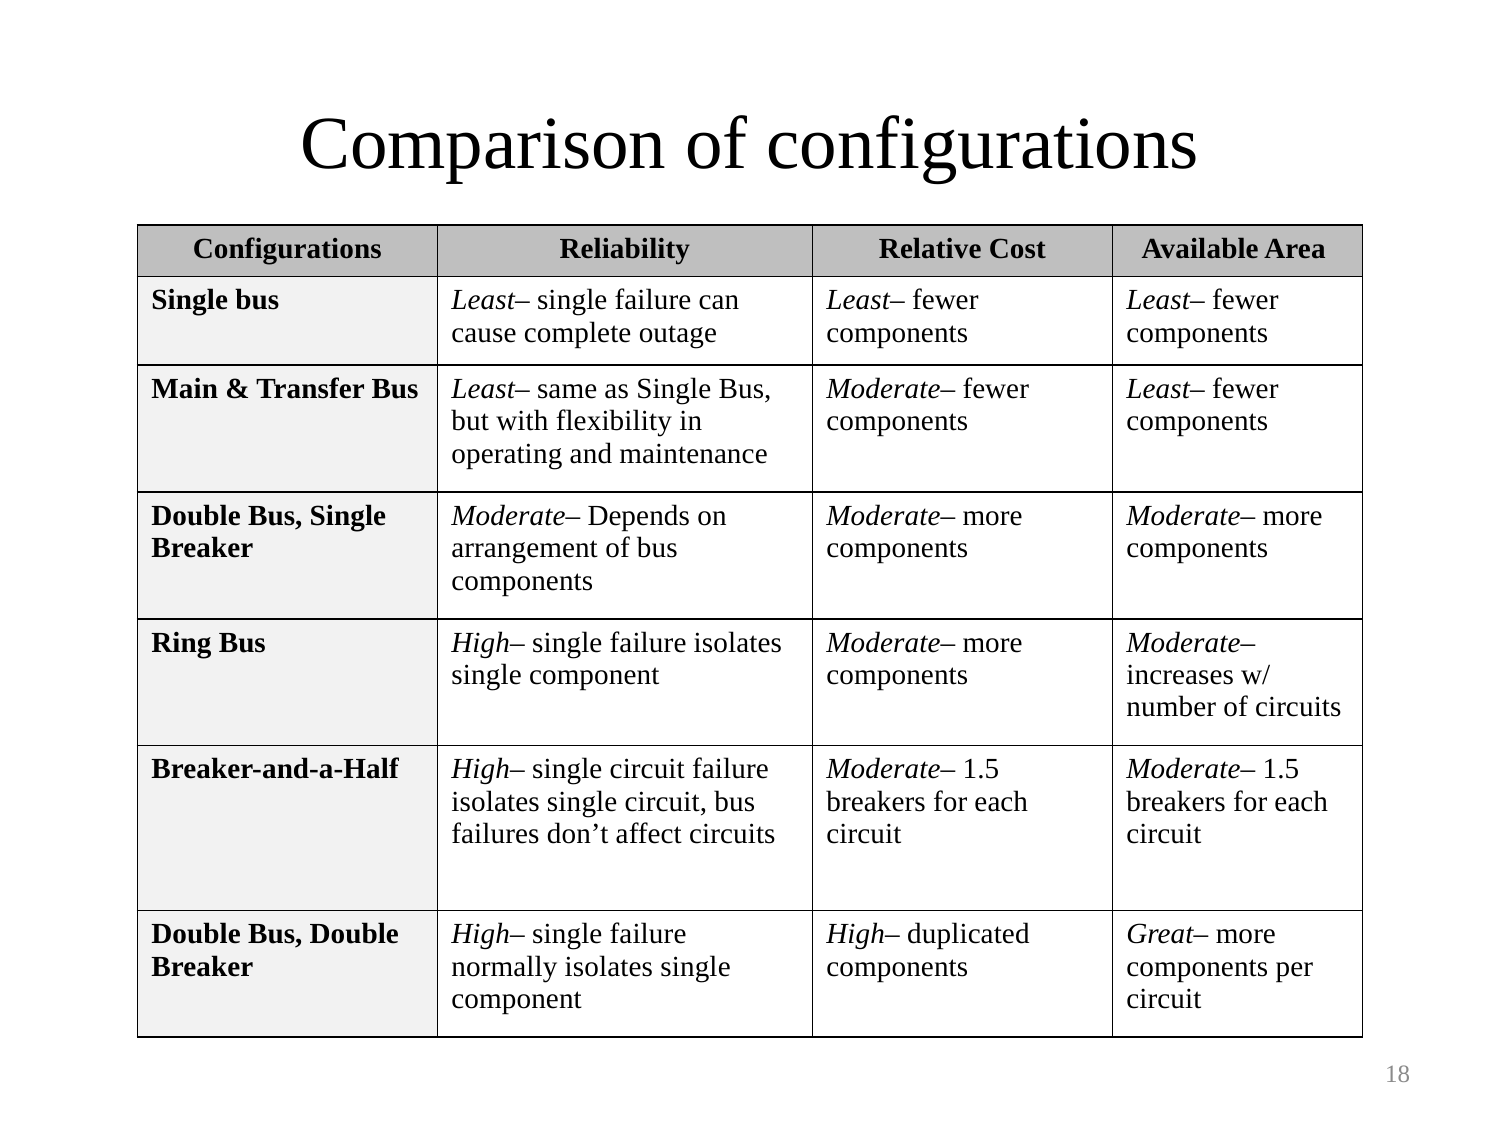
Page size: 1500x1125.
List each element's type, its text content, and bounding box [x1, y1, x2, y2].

table_cell Main & Transfer Bus [138, 366, 437, 491]
table_cell Moderate– more components [1113, 493, 1362, 618]
table_cell Moderate– Depends on arrangement of bus components [438, 493, 812, 618]
table_cell Least– fewer components [1113, 366, 1362, 491]
table_cell Breaker-and-a-Half [138, 746, 437, 910]
table_cell Moderate– more components [813, 493, 1112, 618]
table_cell Double Bus, Double Breaker [138, 911, 437, 1036]
table_header Available Area [1113, 226, 1362, 276]
title Comparison of configurations [75, 45, 1425, 233]
table_cell Moderate– more components [813, 620, 1112, 745]
table_cell High– duplicated components [813, 911, 1112, 1036]
table_cell Least– fewer components [813, 277, 1112, 364]
table_cell Least– same as Single Bus, but with flexibility in operating and maintenance [438, 366, 812, 491]
table_cell Ring Bus [138, 620, 437, 745]
table_cell Great– more components per circuit [1113, 911, 1362, 1036]
table_cell Moderate– increases w/ number of circuits [1113, 620, 1362, 745]
table_header Relative Cost [813, 226, 1112, 276]
table_cell High– single circuit failure isolates single circuit, bus failures don’t affect circuits [438, 746, 812, 910]
slide_number 18 [1074, 1042, 1425, 1103]
table_header Reliability [438, 226, 812, 276]
table_cell Moderate– 1.5 breakers for each circuit [1113, 746, 1362, 910]
table_cell Moderate– fewer components [813, 366, 1112, 491]
table_cell High– single failure normally isolates single component [438, 911, 812, 1036]
table_cell Double Bus, Single Breaker [138, 493, 437, 618]
table_cell Least– single failure can cause complete outage [438, 277, 812, 364]
table_cell High– single failure isolates single component [438, 620, 812, 745]
table_cell Least– fewer components [1113, 277, 1362, 364]
table_cell Moderate– 1.5 breakers for each circuit [813, 746, 1112, 910]
table_header Configurations [138, 226, 437, 276]
table_cell Single bus [138, 277, 437, 364]
